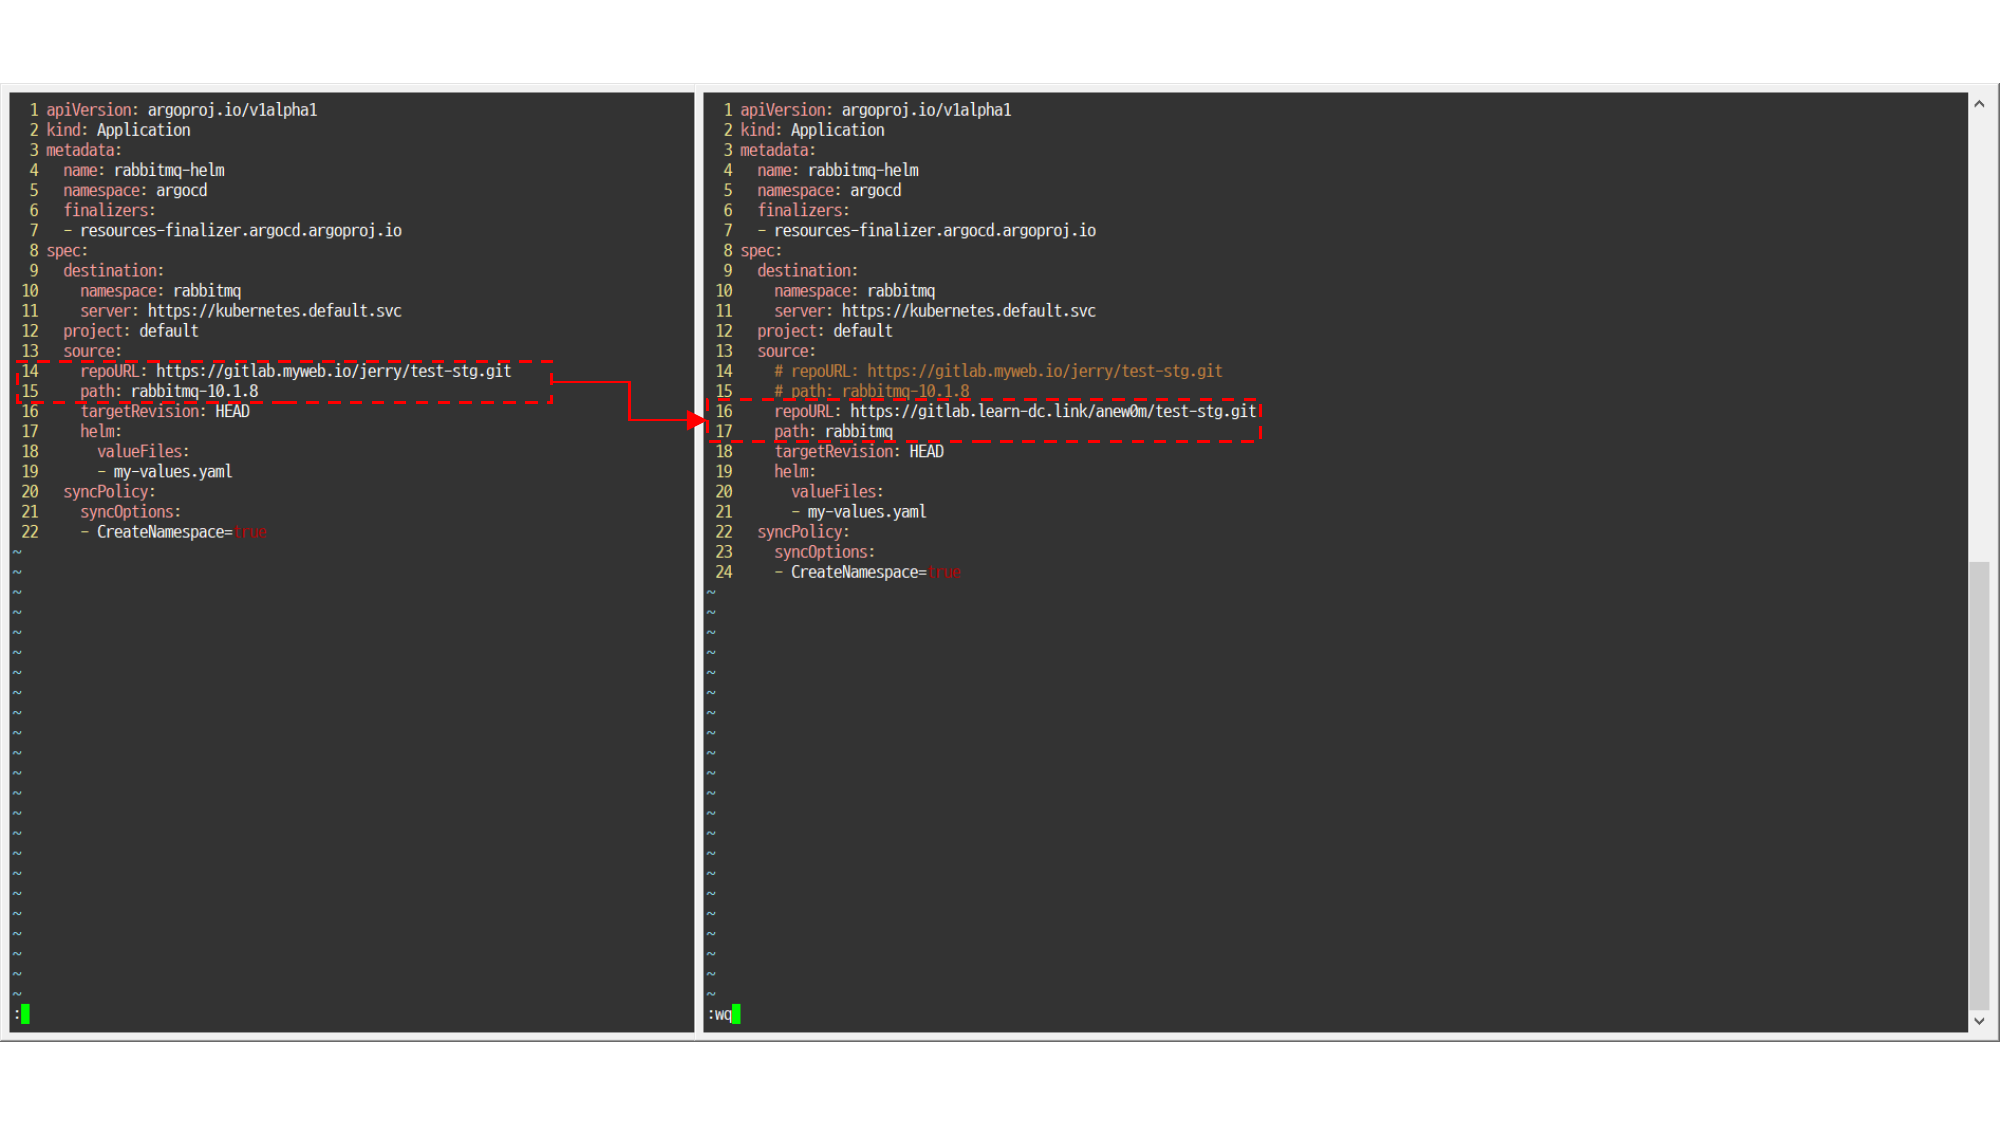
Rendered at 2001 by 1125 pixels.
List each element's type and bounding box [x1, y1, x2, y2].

text_box [551, 382, 708, 421]
picture [0, 83, 2000, 1042]
